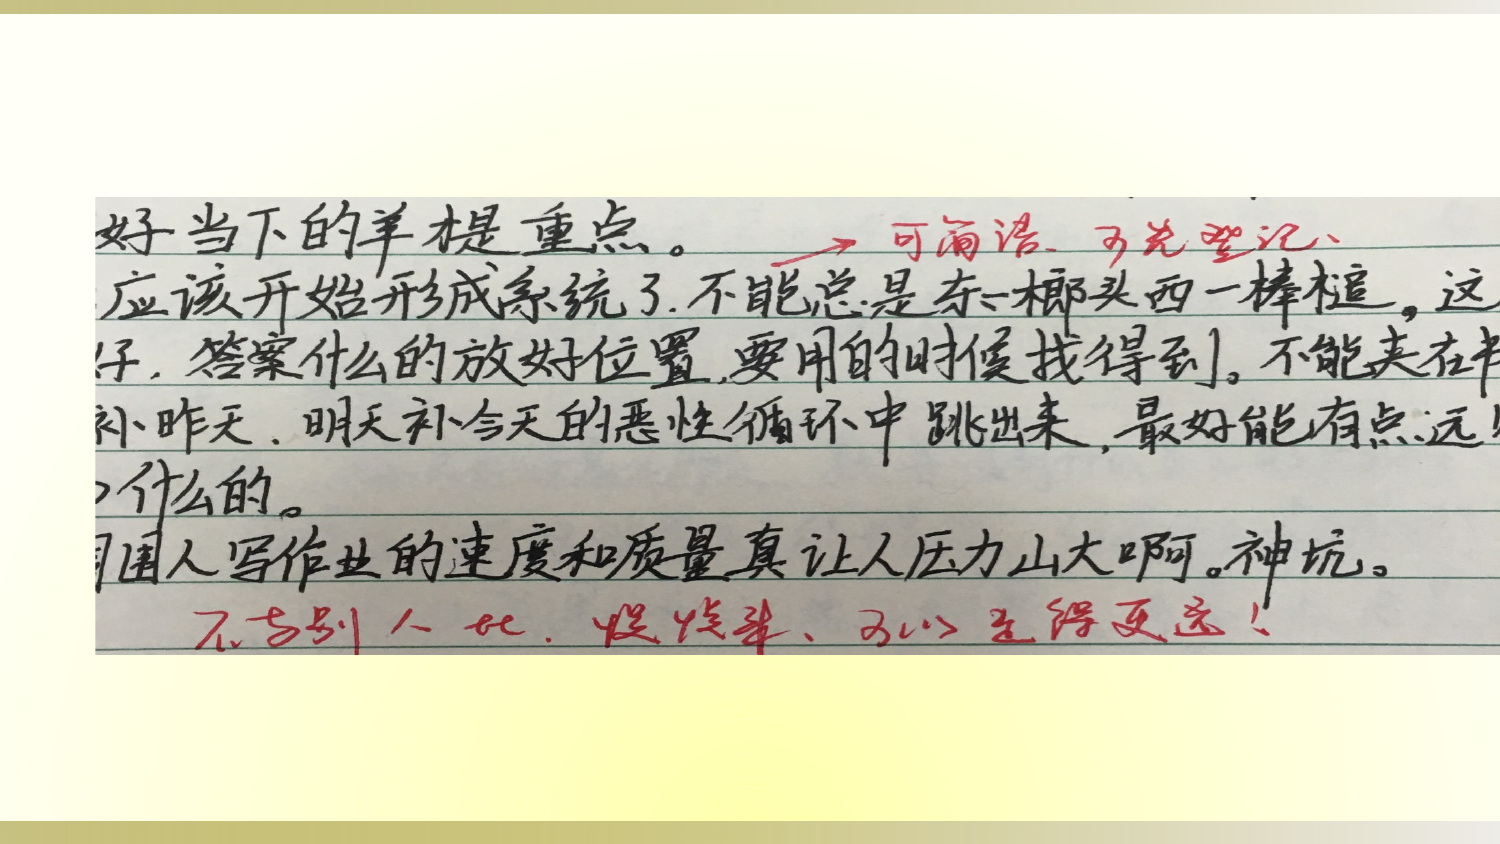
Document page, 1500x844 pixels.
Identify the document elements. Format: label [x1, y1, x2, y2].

picture [94, 196, 1500, 655]
